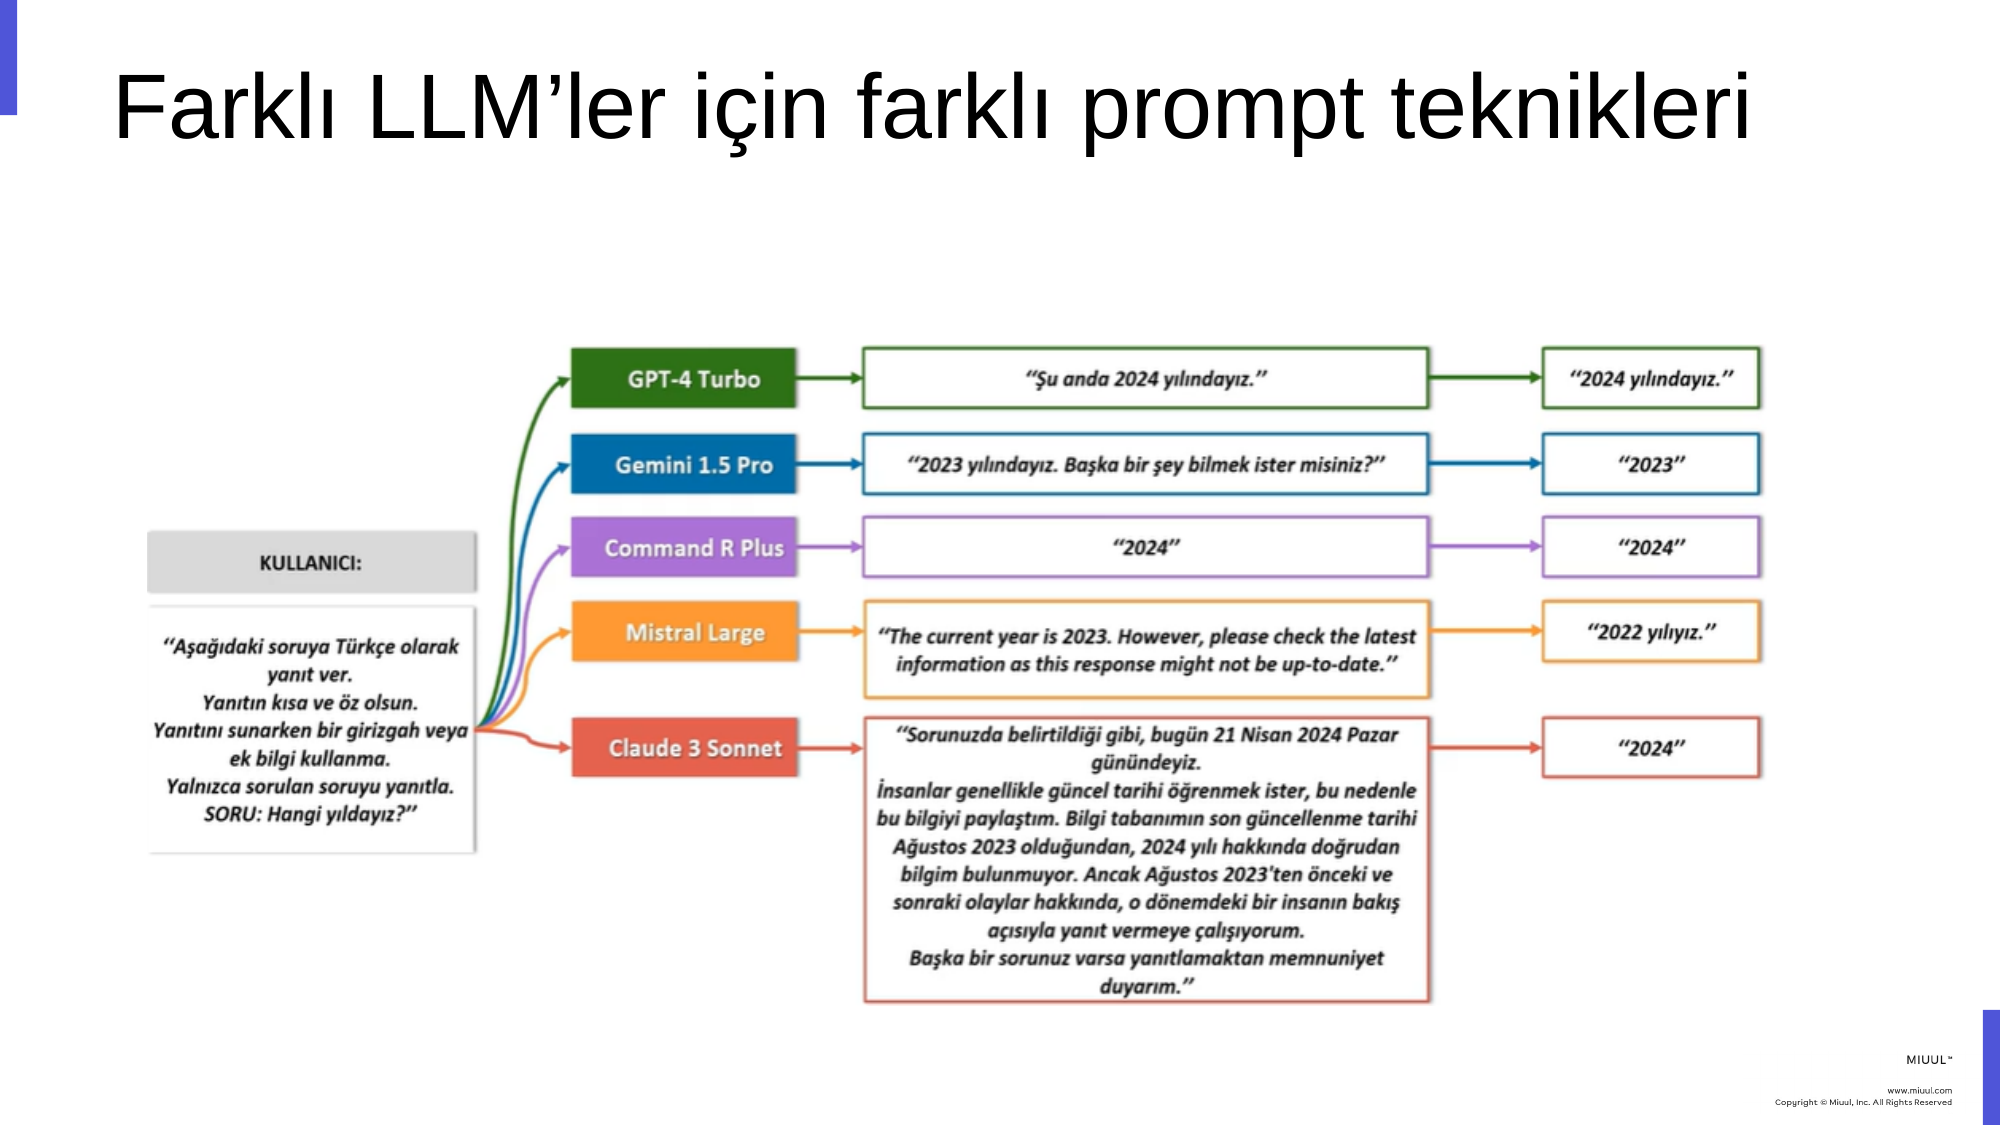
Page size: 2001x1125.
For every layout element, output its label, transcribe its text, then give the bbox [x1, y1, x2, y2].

picture [1742, 1050, 1984, 1115]
text_box [1982, 1009, 2000, 1125]
picture [146, 344, 1774, 1007]
title Farklı LLM’ler için farklı prompt teknikleri [97, 0, 1823, 218]
text_box [0, 0, 18, 116]
